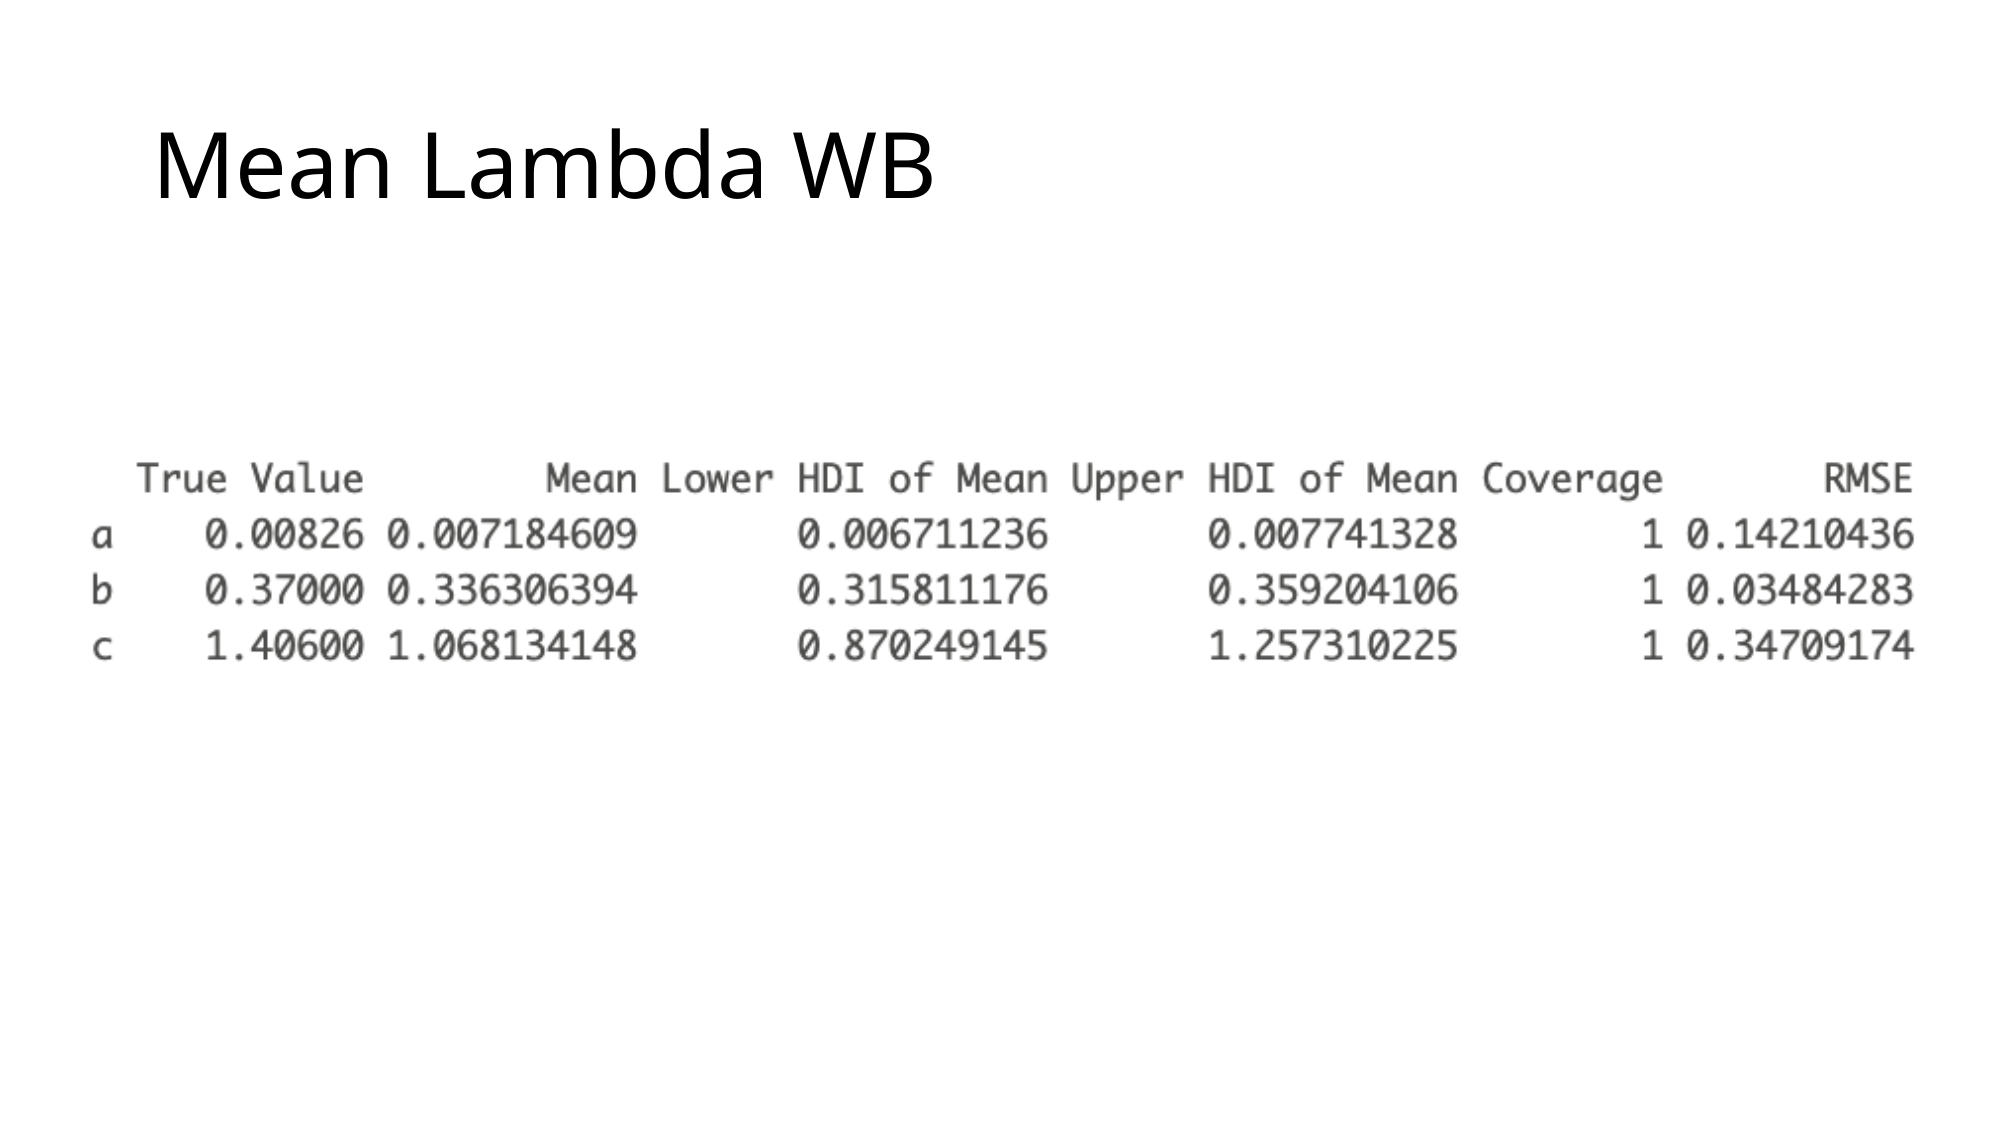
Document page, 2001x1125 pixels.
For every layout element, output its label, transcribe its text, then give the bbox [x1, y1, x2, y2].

picture [76, 453, 1924, 672]
title Mean Lambda WB [137, 59, 1863, 278]
